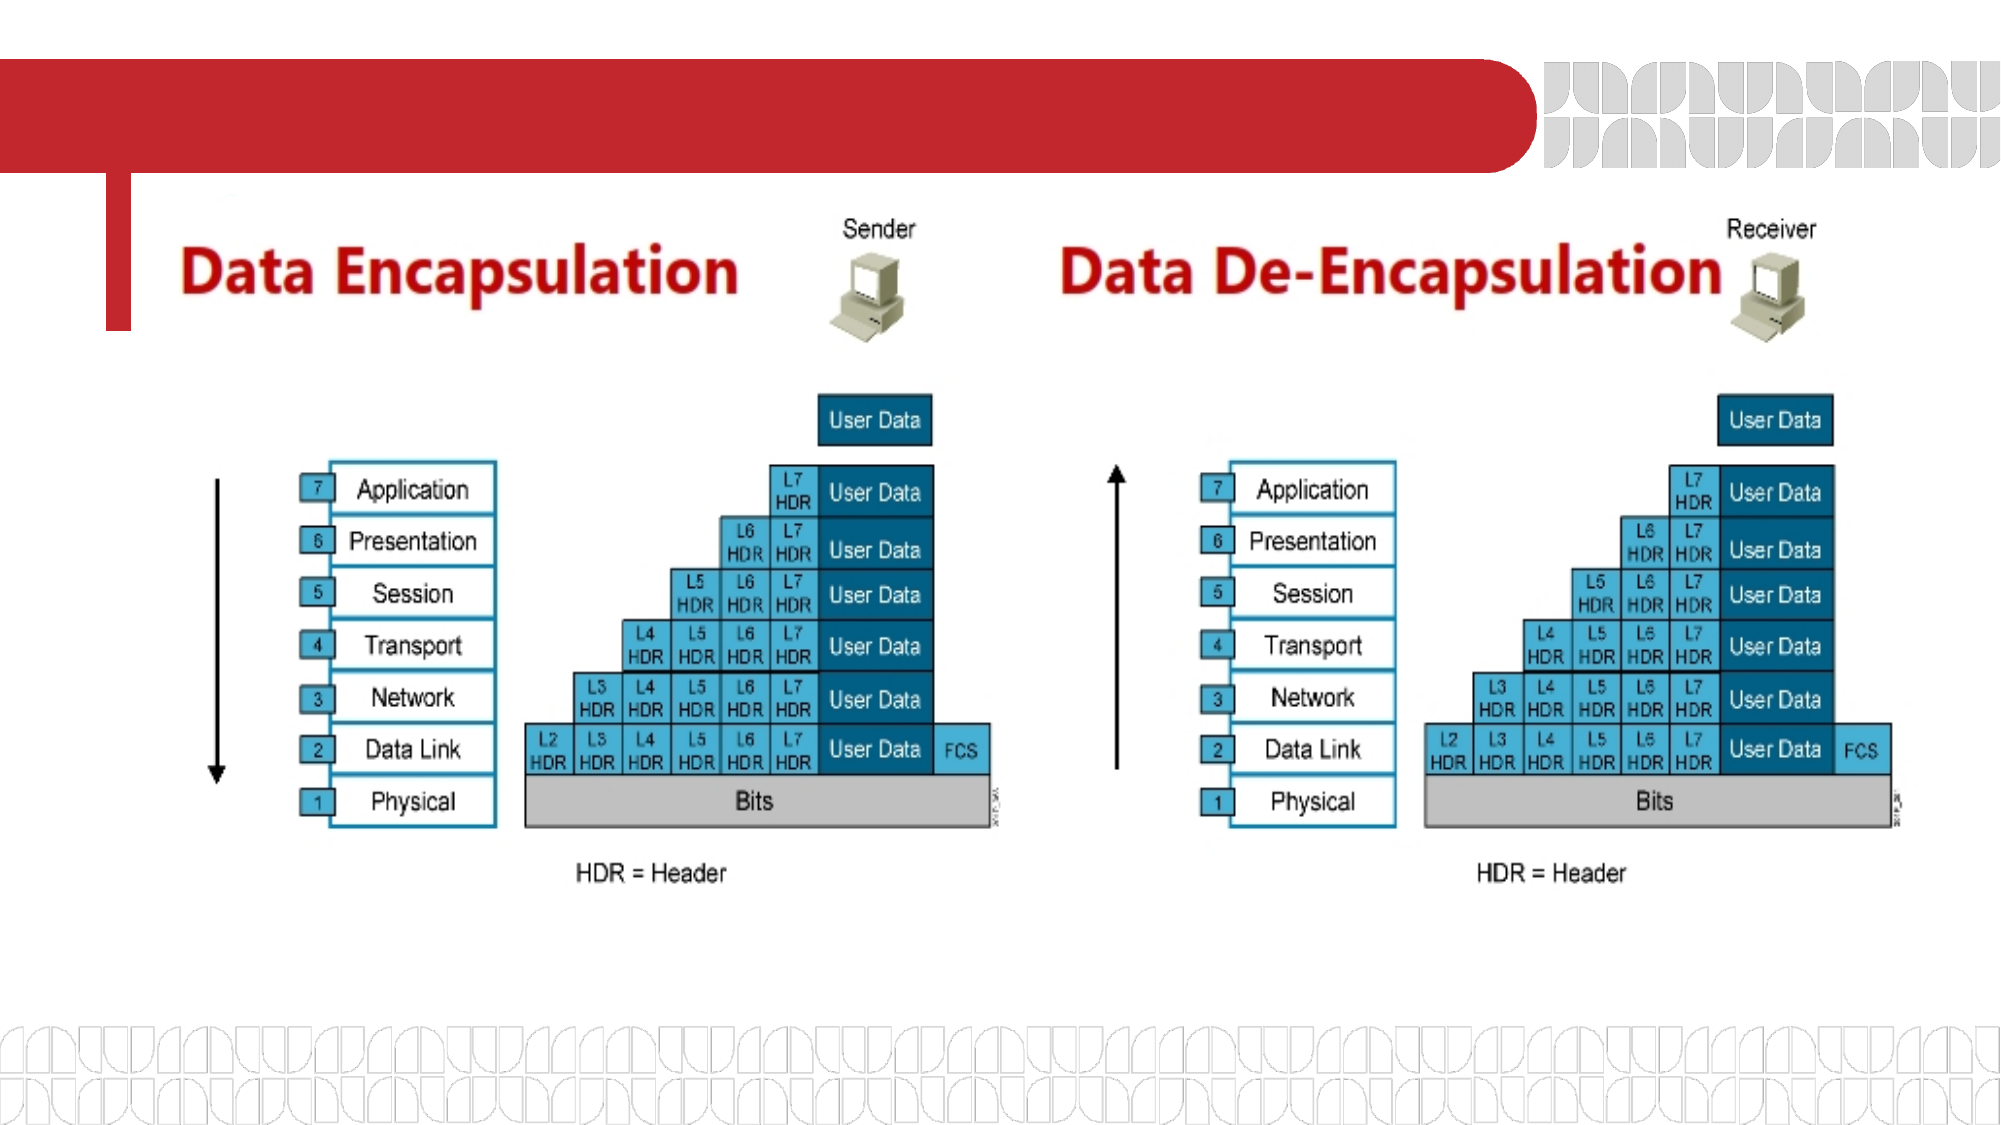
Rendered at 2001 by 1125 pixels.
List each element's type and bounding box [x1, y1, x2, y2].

picture [0, 59, 1537, 173]
picture [1542, 59, 2001, 168]
picture [114, 194, 1980, 1013]
picture [0, 1026, 2000, 1125]
text_box [106, 171, 131, 331]
